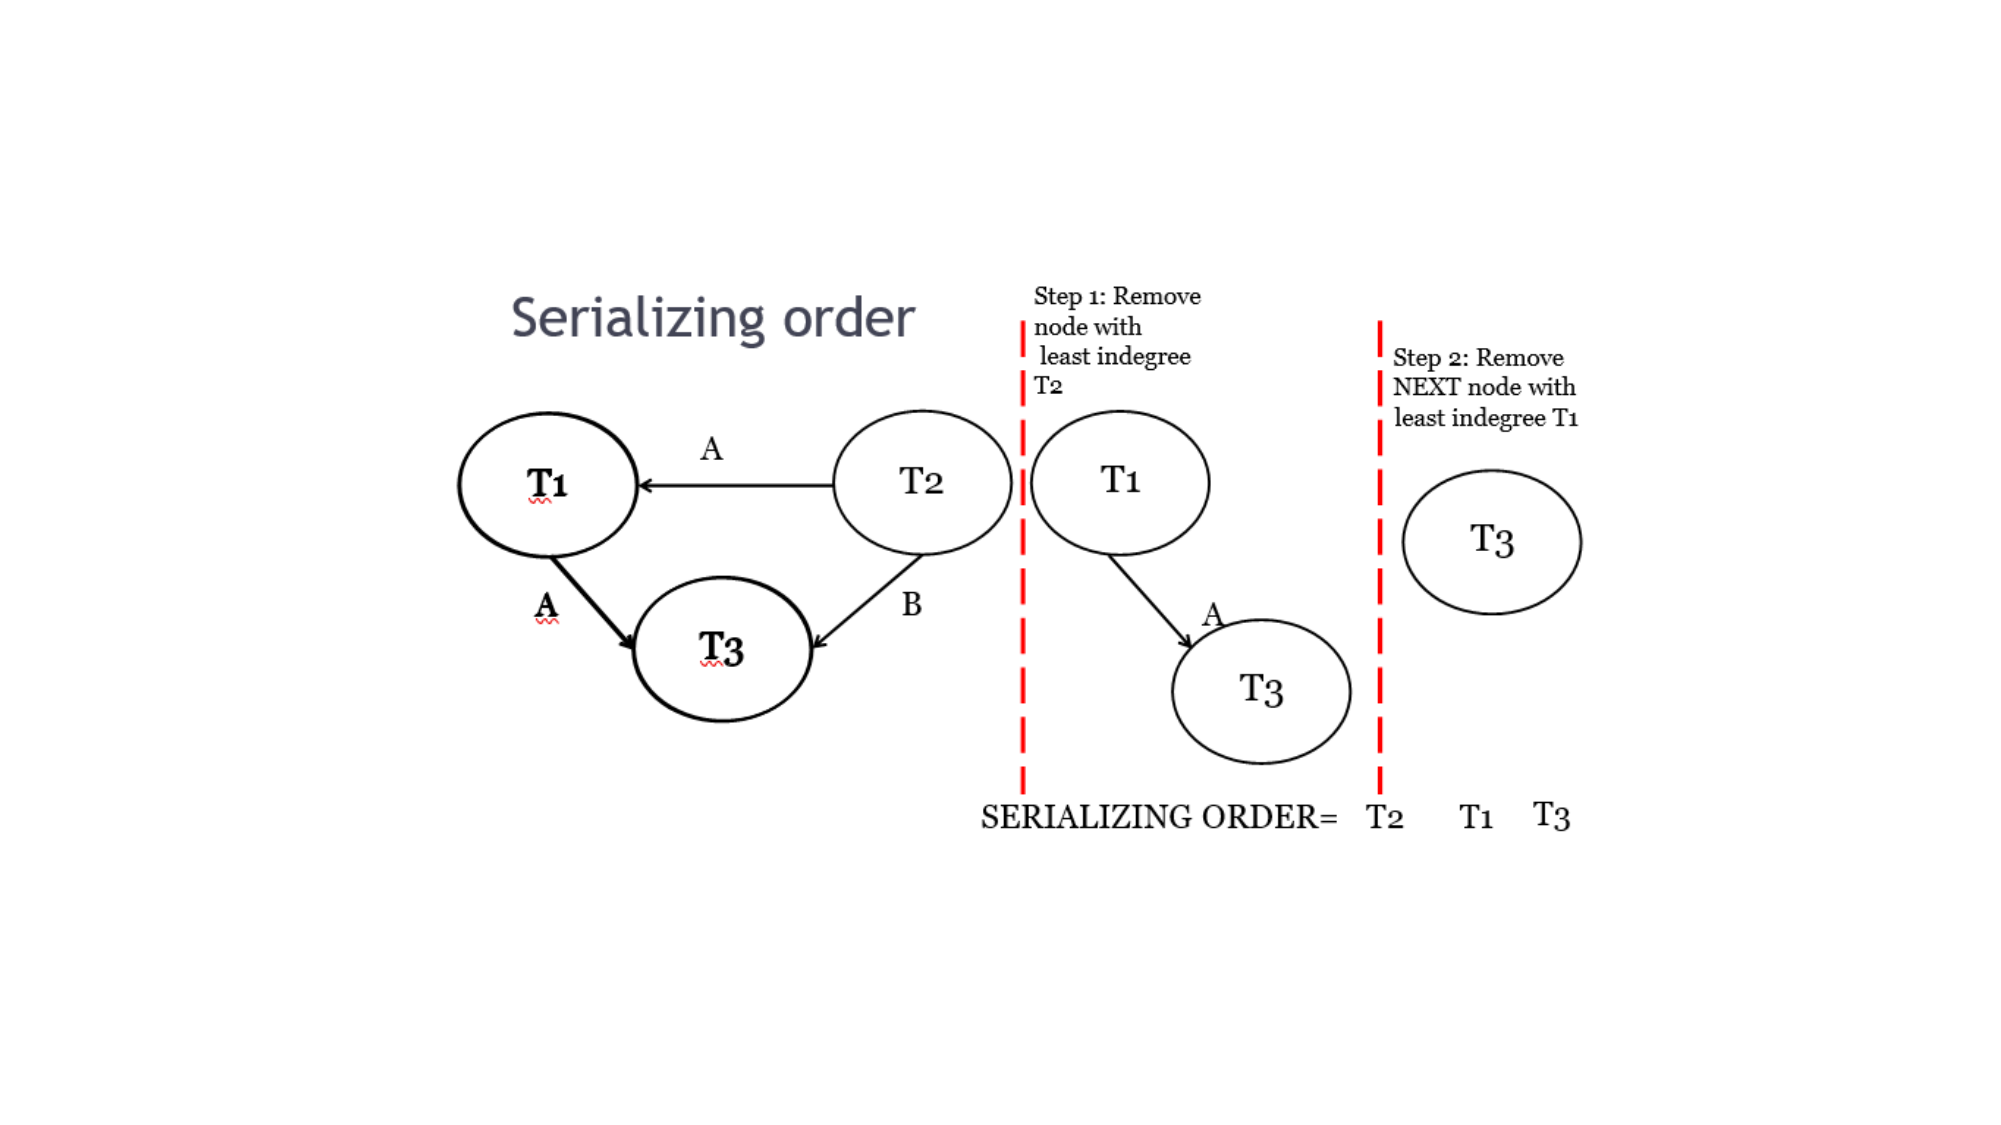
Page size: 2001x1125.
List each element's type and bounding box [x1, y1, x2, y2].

picture [451, 256, 1645, 869]
